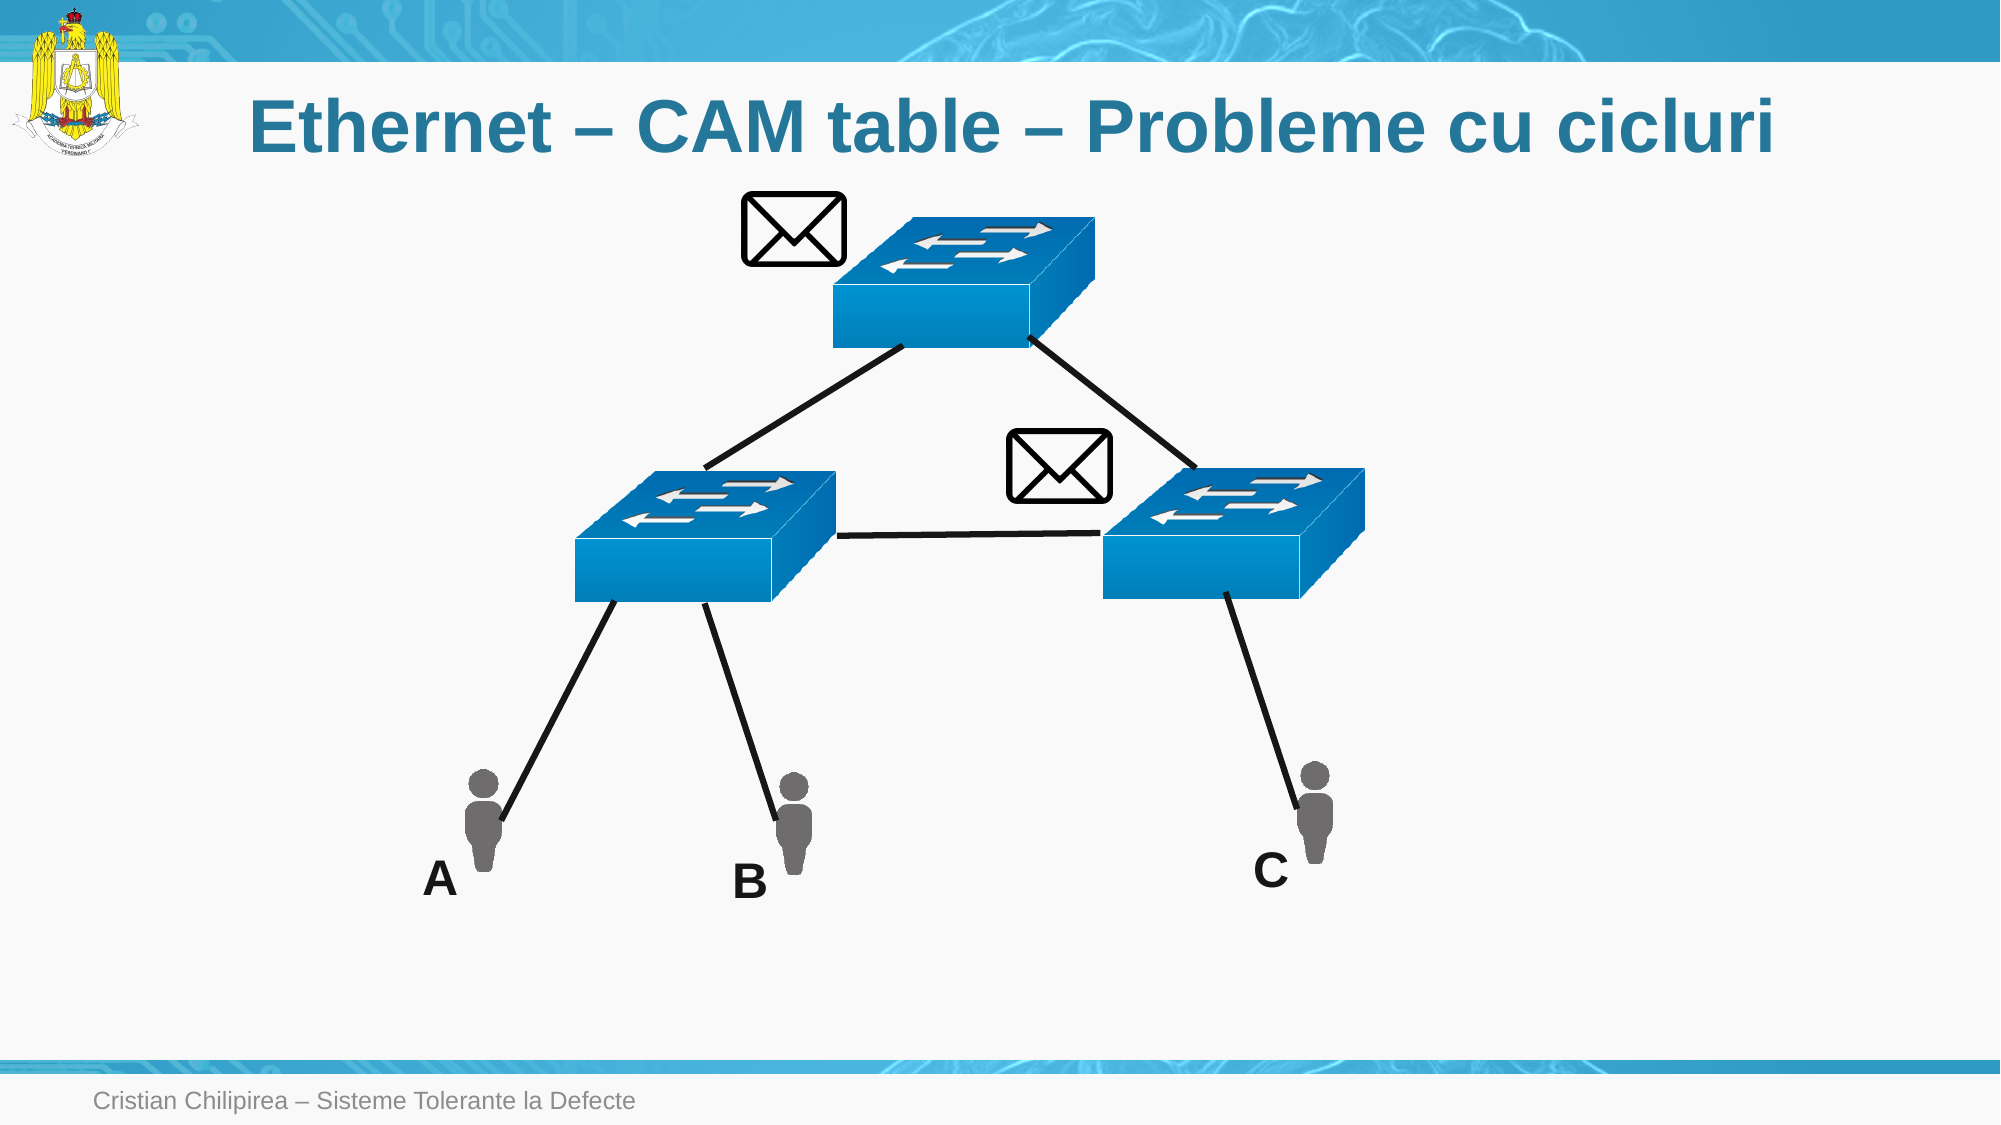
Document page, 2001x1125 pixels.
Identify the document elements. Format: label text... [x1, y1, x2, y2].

text_box B [718, 841, 784, 917]
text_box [1028, 336, 1196, 469]
picture [572, 468, 838, 604]
title Ethernet – CAM table – Probleme cu cicluri [150, 76, 1876, 180]
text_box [501, 600, 615, 821]
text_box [704, 603, 777, 821]
picture [0, 1060, 2000, 1074]
picture [1297, 761, 1333, 864]
picture [776, 772, 812, 875]
text_box C [1239, 830, 1305, 905]
picture [1006, 428, 1366, 601]
text_box A [407, 838, 474, 914]
picture [0, 0, 2000, 156]
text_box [1225, 591, 1298, 810]
picture [465, 769, 502, 872]
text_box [704, 345, 904, 469]
picture [741, 191, 1096, 345]
footer Cristian Chilipirea – Sisteme Tolerante la Defecte [77, 1073, 1338, 1125]
